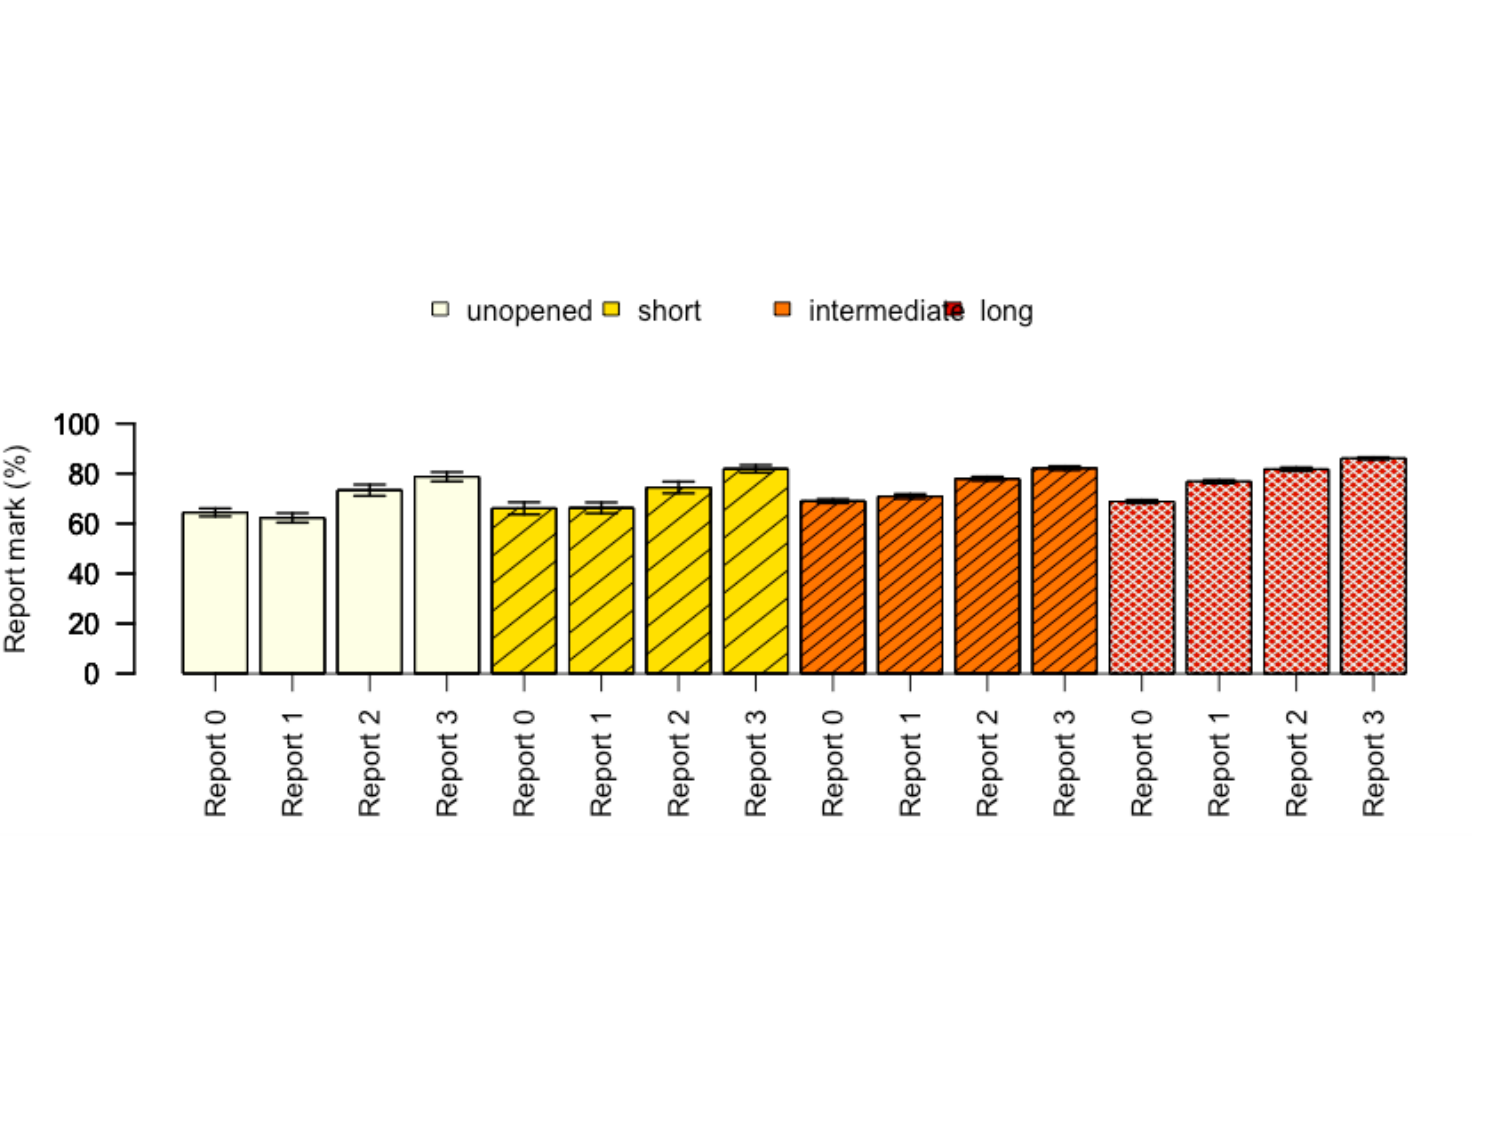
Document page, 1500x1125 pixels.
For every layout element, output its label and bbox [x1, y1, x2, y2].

picture [0, 289, 1500, 836]
